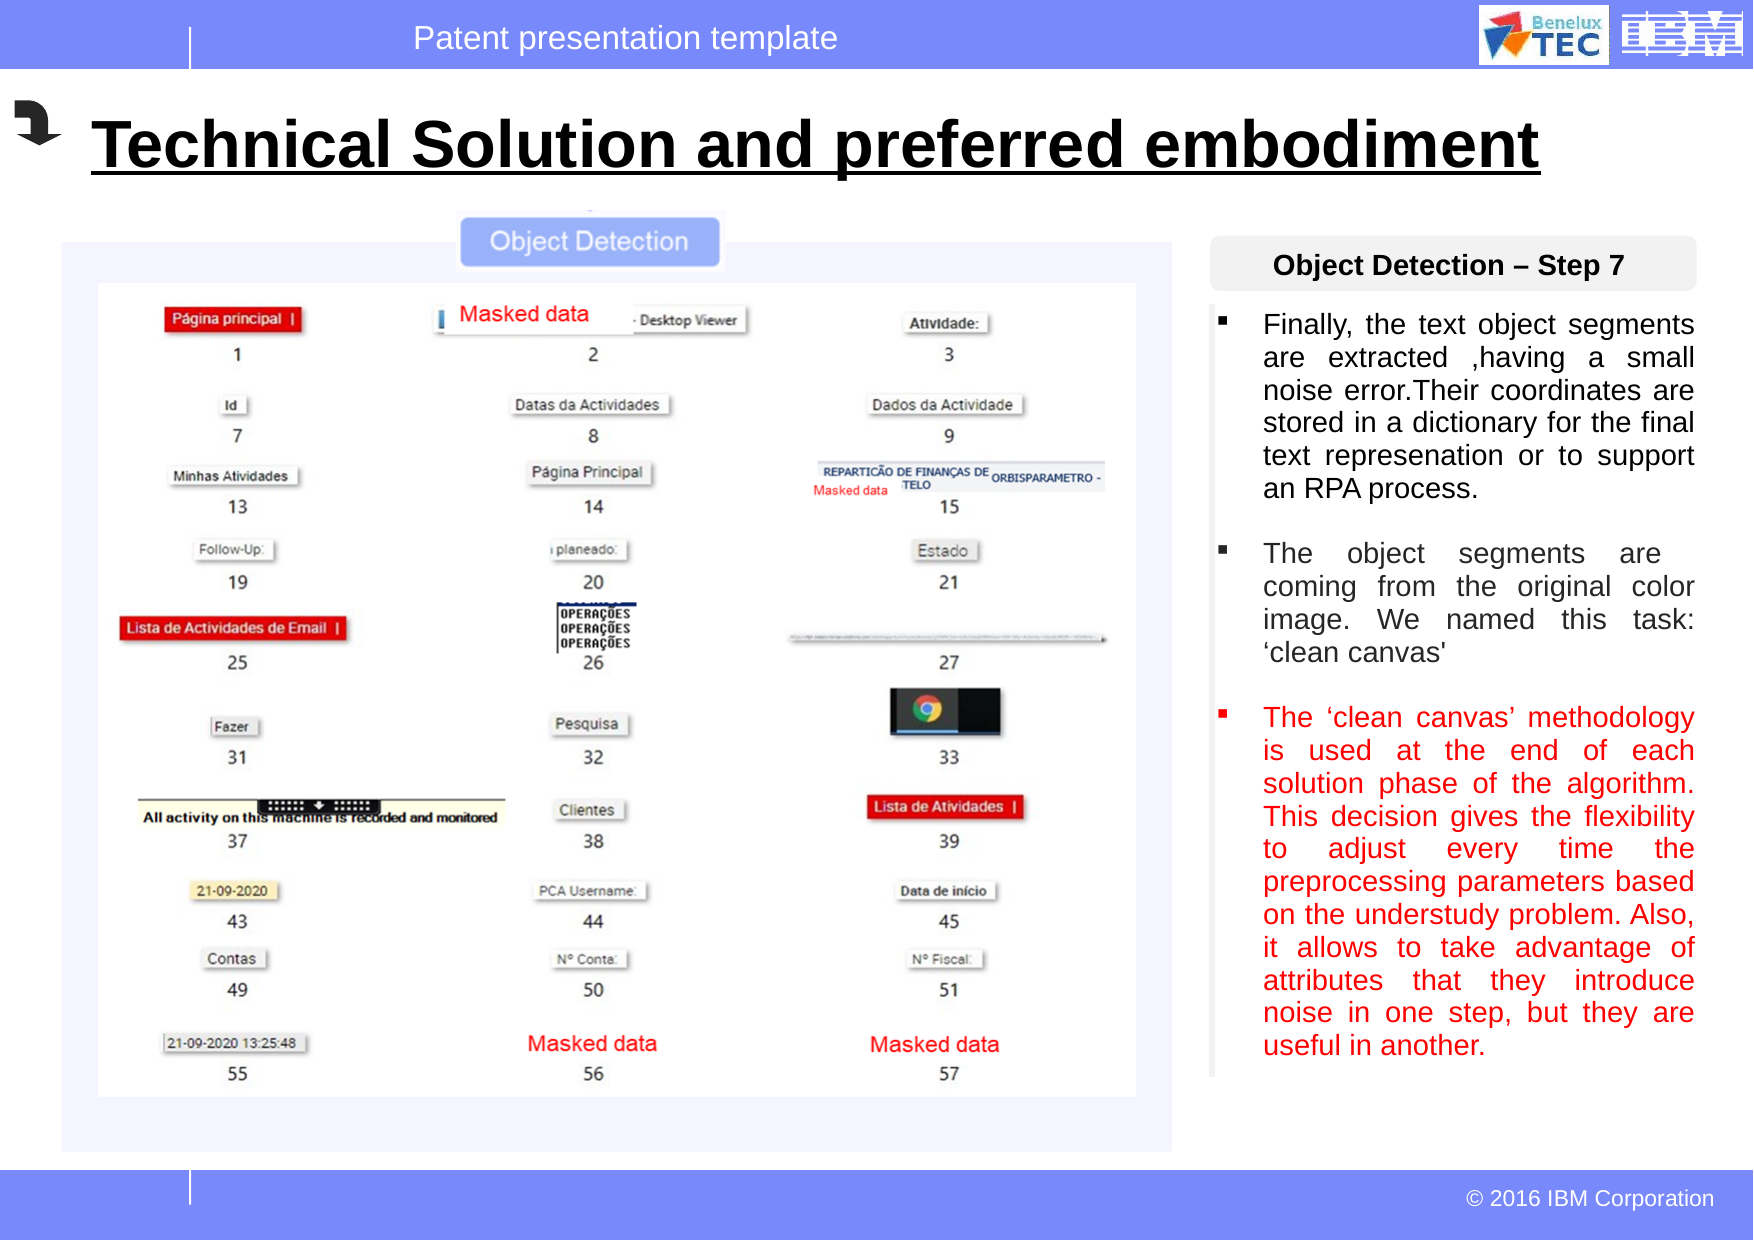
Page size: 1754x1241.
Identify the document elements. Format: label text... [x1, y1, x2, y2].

text_box Object Detection – Step 7 [1210, 235, 1697, 291]
title Technical Solution and preferred embodiment [73, 100, 1656, 191]
picture [1479, 5, 1610, 65]
table_header [1209, 304, 1215, 1077]
picture [456, 209, 726, 272]
text_box [61, 242, 1173, 1152]
text_box [14, 100, 62, 146]
table_header Finally, the text object segments are extracted ,having a small noise error.Their coordinates are stored in a dictionary for the final text represenation or to support an RPA process. The object segments are coming from the original color image. We named this task: ‘clean canvas' The ‘clean canvas’ methodology is used at the end of each solution phase of the algorithm. This decision gives the flexibility to adjust every time the preprocessing parameters based on the understudy problem. Also, it allows to take advantage of attributes that they introduce noise in one step, but they are useful in another. [1216, 308, 1696, 1061]
picture [98, 283, 1136, 1098]
